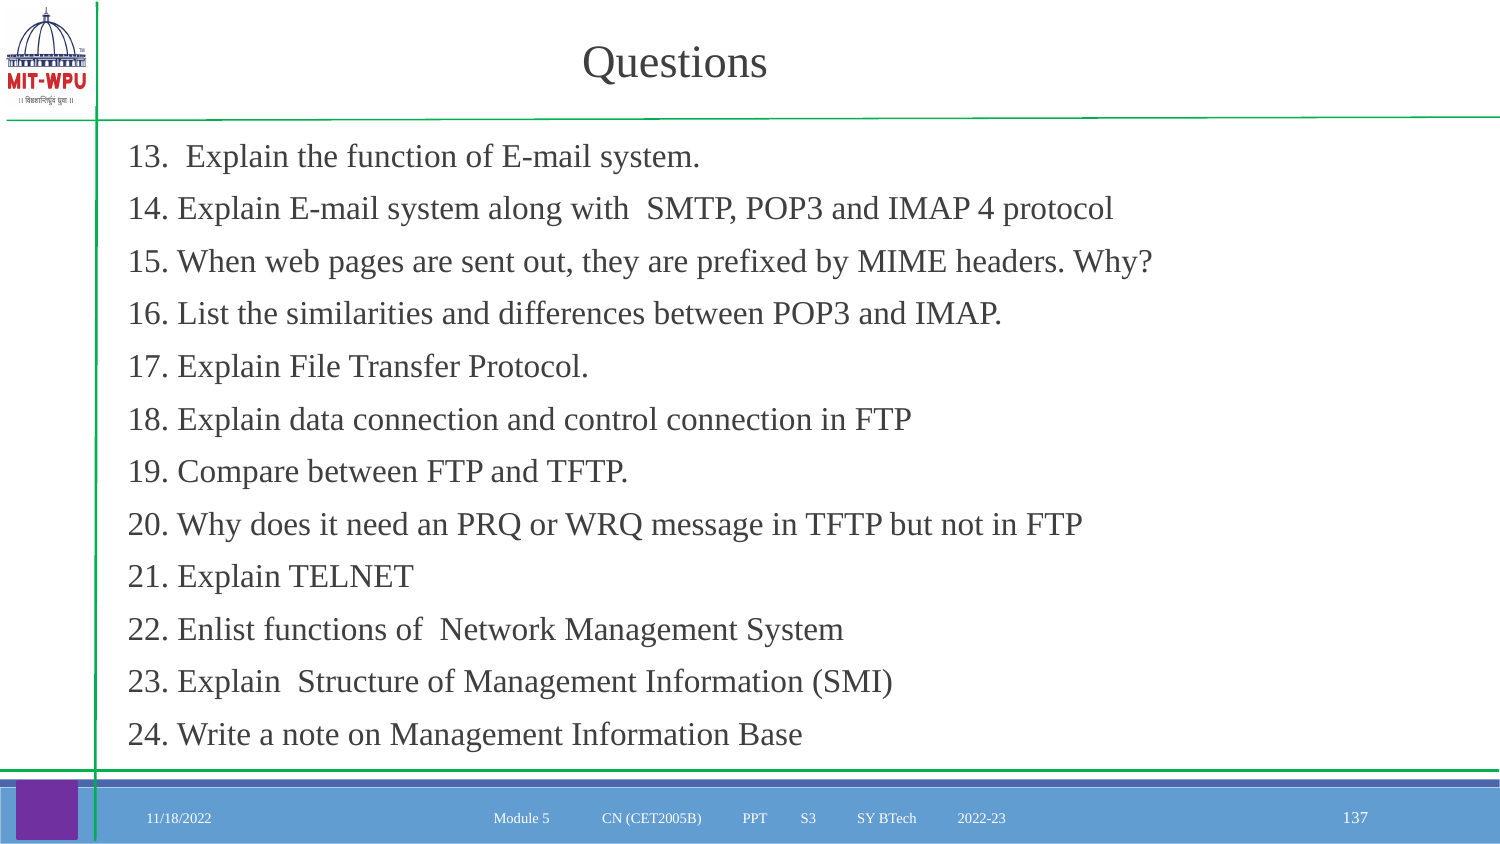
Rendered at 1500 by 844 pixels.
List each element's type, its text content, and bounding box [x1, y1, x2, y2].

footer Module 5 CN (CET2005B) PPT S3 SY BTech 2022-23 [453, 794, 1047, 840]
text_box [17, 782, 76, 839]
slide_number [135, 794, 440, 840]
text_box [6, 116, 89, 121]
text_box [94, 111, 98, 770]
title Questions [102, 33, 1350, 93]
list 13. Explain the function of E-mail system. 14. Explain E-mail system along with SMTP, POP3 and IMAP 4 protocol 15. When web pages are sent out, they are prefixed by MIME headers. Why? 16. List the similarities and differences between POP3 and IMAP. 17. Explain File Transfer Protocol. 18. Explain data connection and control connection in FTP 19. Compare between FTP and TFTP. 20. Why does it need an PRQ or WRQ message in TFTP but not in FTP 21. Explain TELNET 22. Enlist functions of Network Management System 23. Explain Structure of Management Information (SMI) 24. Write a note on Management Information Base [116, 130, 1467, 696]
picture [6, 7, 96, 106]
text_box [94, 779, 98, 842]
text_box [101, 116, 1500, 121]
slide_number ‹#› [1218, 794, 1380, 840]
